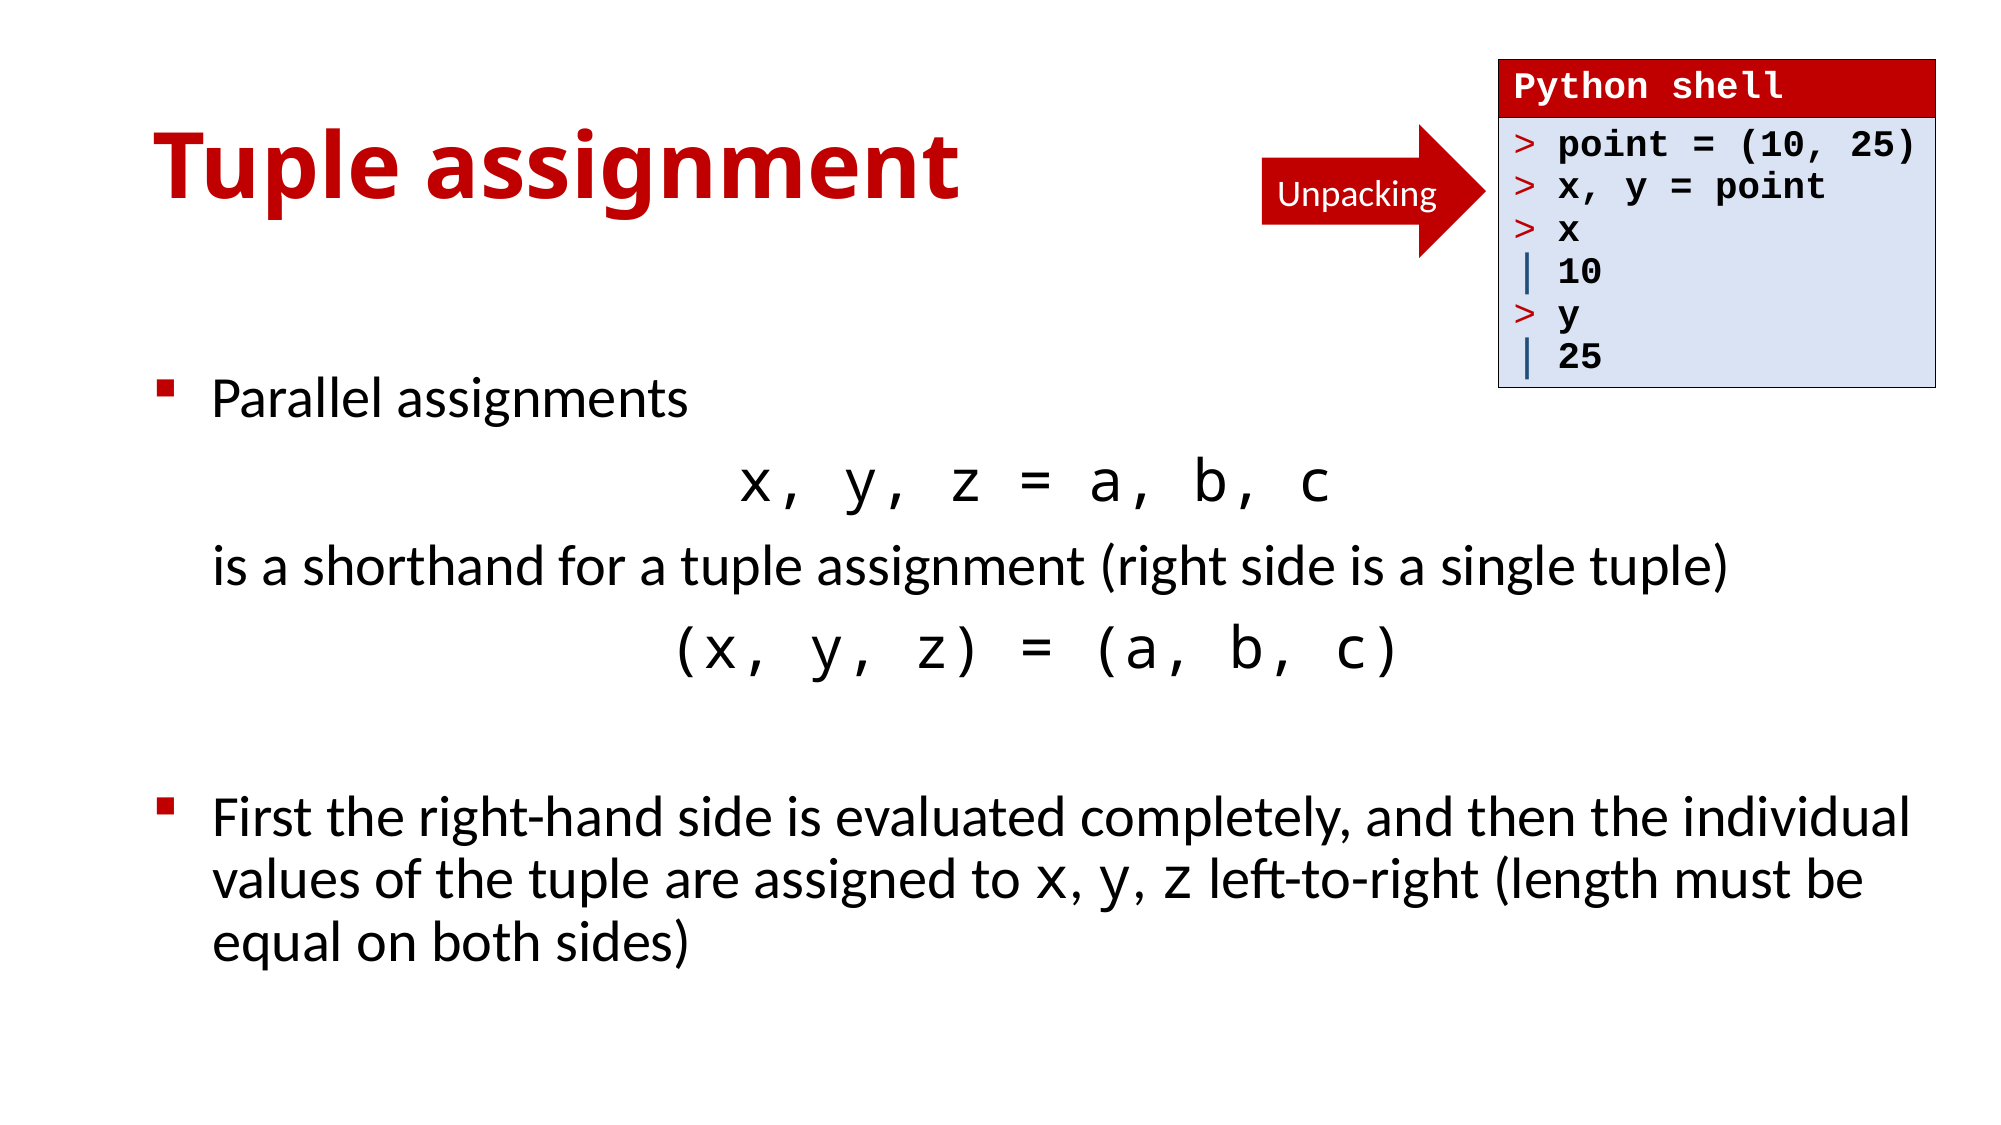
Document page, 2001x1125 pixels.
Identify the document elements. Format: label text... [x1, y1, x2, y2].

list Parallel assignments x, y, z = a, b, c is a shorthand for a tuple assignment (right side is a single tuple) (x, y, z) = (a, b, c) First the right-hand side is evaluated completely, and then the individual values of the tuple are assigned to x, y, z left-to-right (length must be equal on both sides) [137, 359, 1936, 1074]
table_cell point = (10, 25) x, y = point x 10 y 25 [1499, 118, 1935, 387]
title Tuple assignment [137, 59, 1498, 278]
table_header Python shell [1499, 60, 1935, 117]
text_box Unpacking [1260, 121, 1488, 261]
